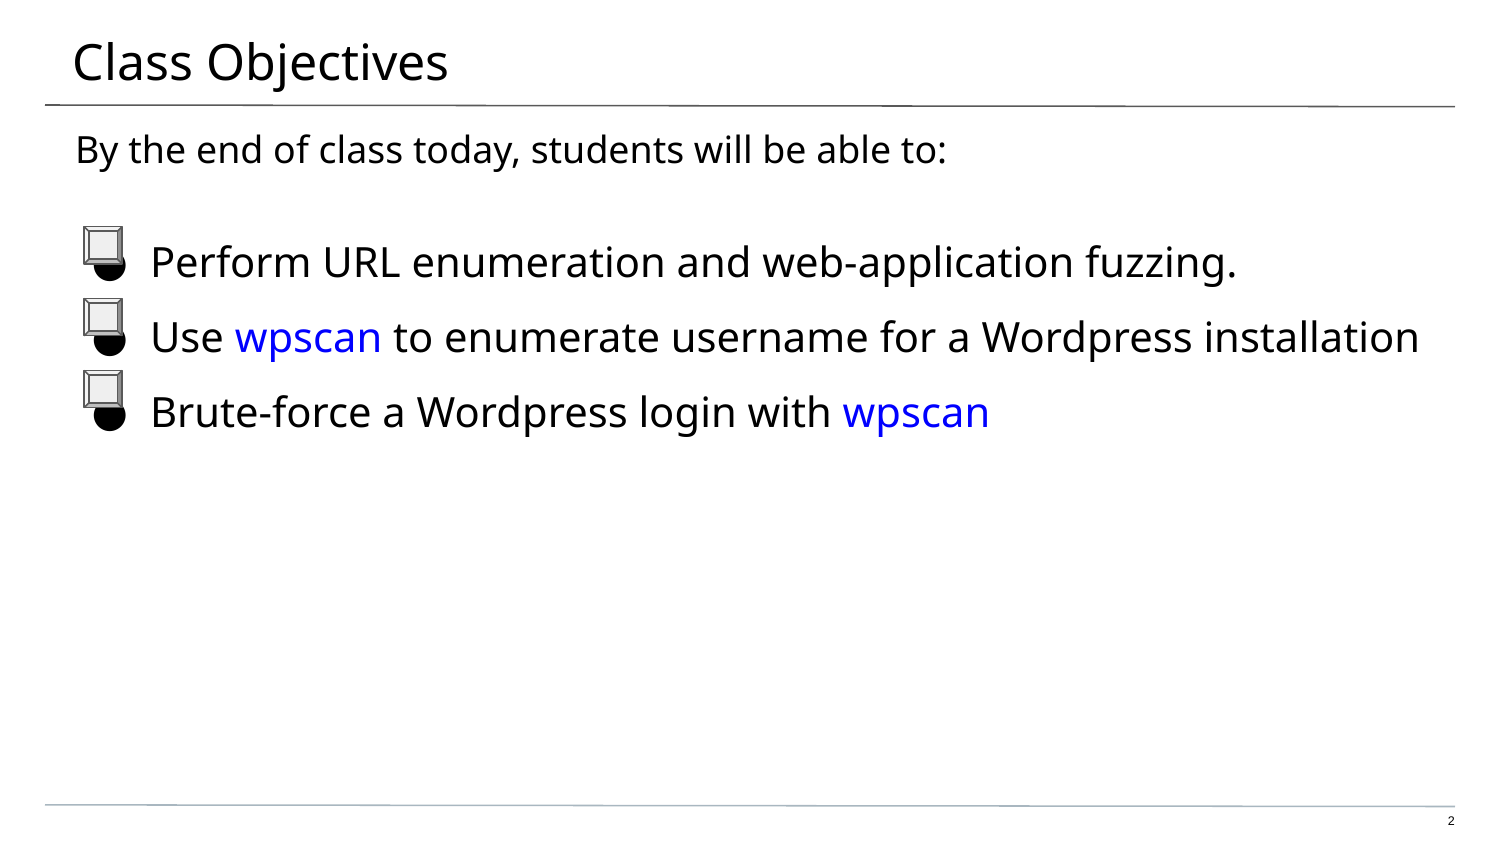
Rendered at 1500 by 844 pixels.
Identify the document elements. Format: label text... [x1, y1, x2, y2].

text_box [84, 298, 123, 336]
subtitle By the end of class today, students will be able to: [0, 110, 1500, 171]
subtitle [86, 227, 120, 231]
text_box [84, 370, 123, 408]
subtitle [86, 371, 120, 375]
text_box [84, 226, 123, 264]
list Perform URL enumeration and web-application fuzzing. Use wpscan to enumerate username for a Wordpress installation Brute-force a Wordpress login with wpscan [0, 210, 1500, 805]
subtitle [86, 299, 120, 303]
title Class Objectives [0, 0, 1500, 88]
slide_number ‹#› [1412, 813, 1455, 831]
